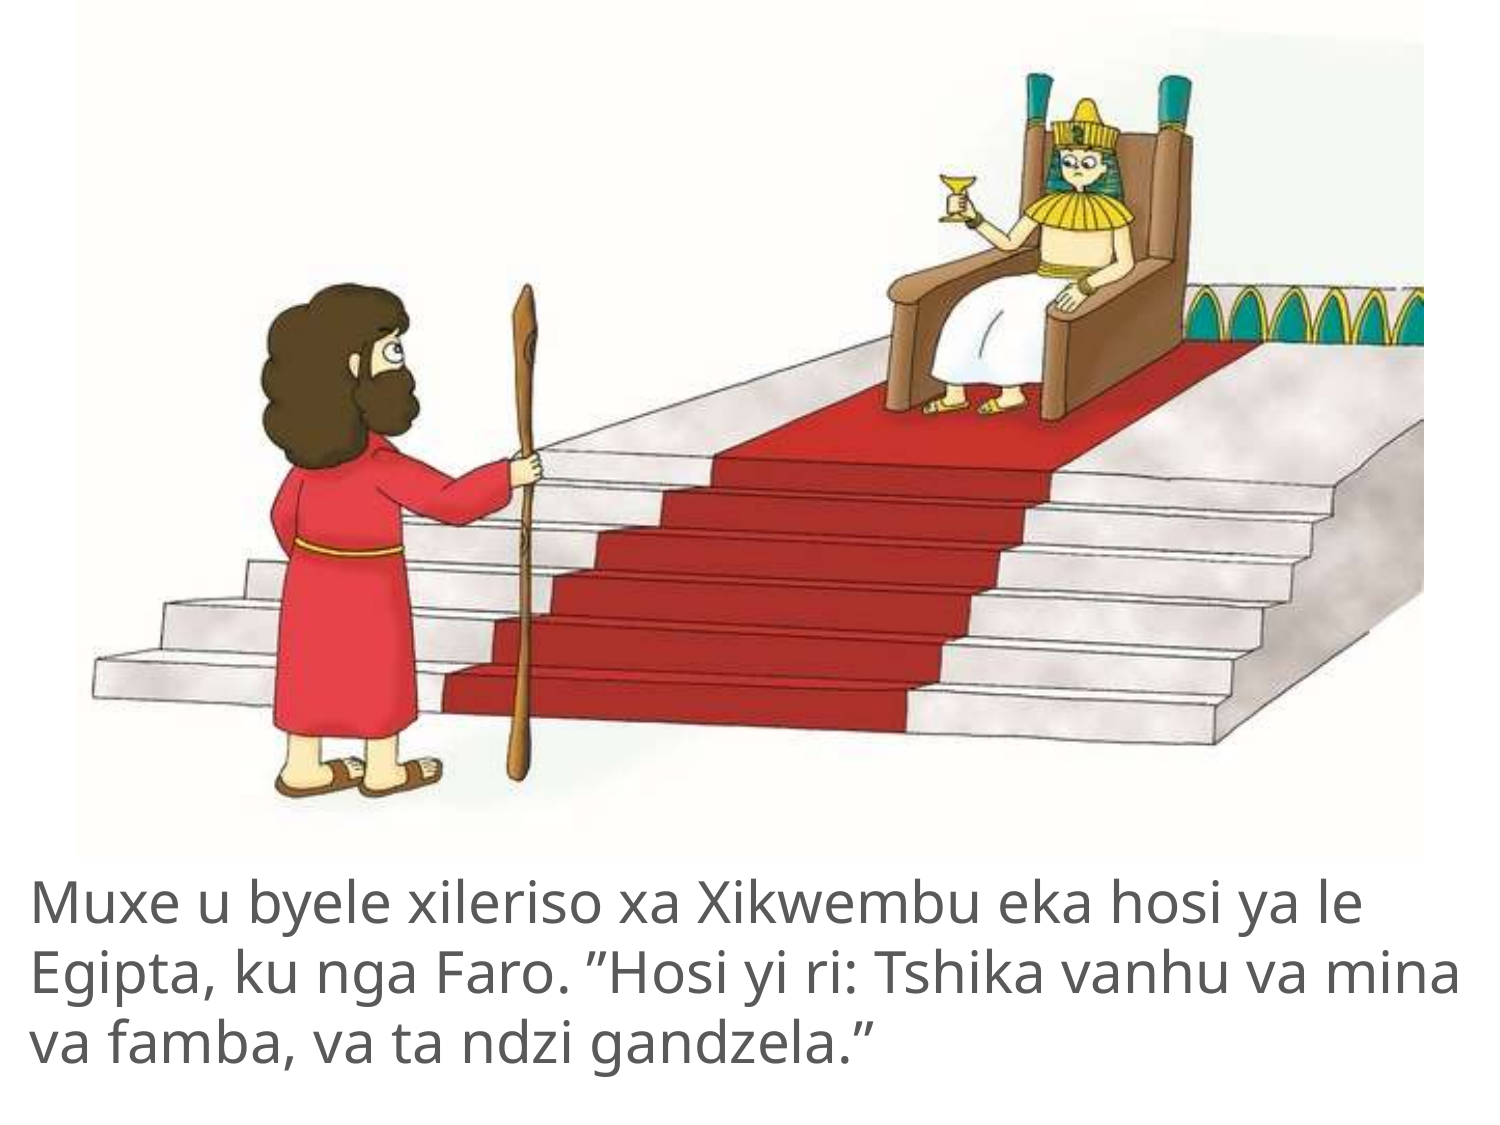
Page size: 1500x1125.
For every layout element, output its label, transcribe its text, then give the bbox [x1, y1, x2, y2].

text_box Muxe u byele xileriso xa Xikwembu eka hosi ya le Egipta, ku nga Faro. ”Hosi yi ri: Tshika vanhu va mina va famba, va ta ndzi gandzela.” [14, 857, 1486, 1083]
picture [76, 0, 1424, 858]
